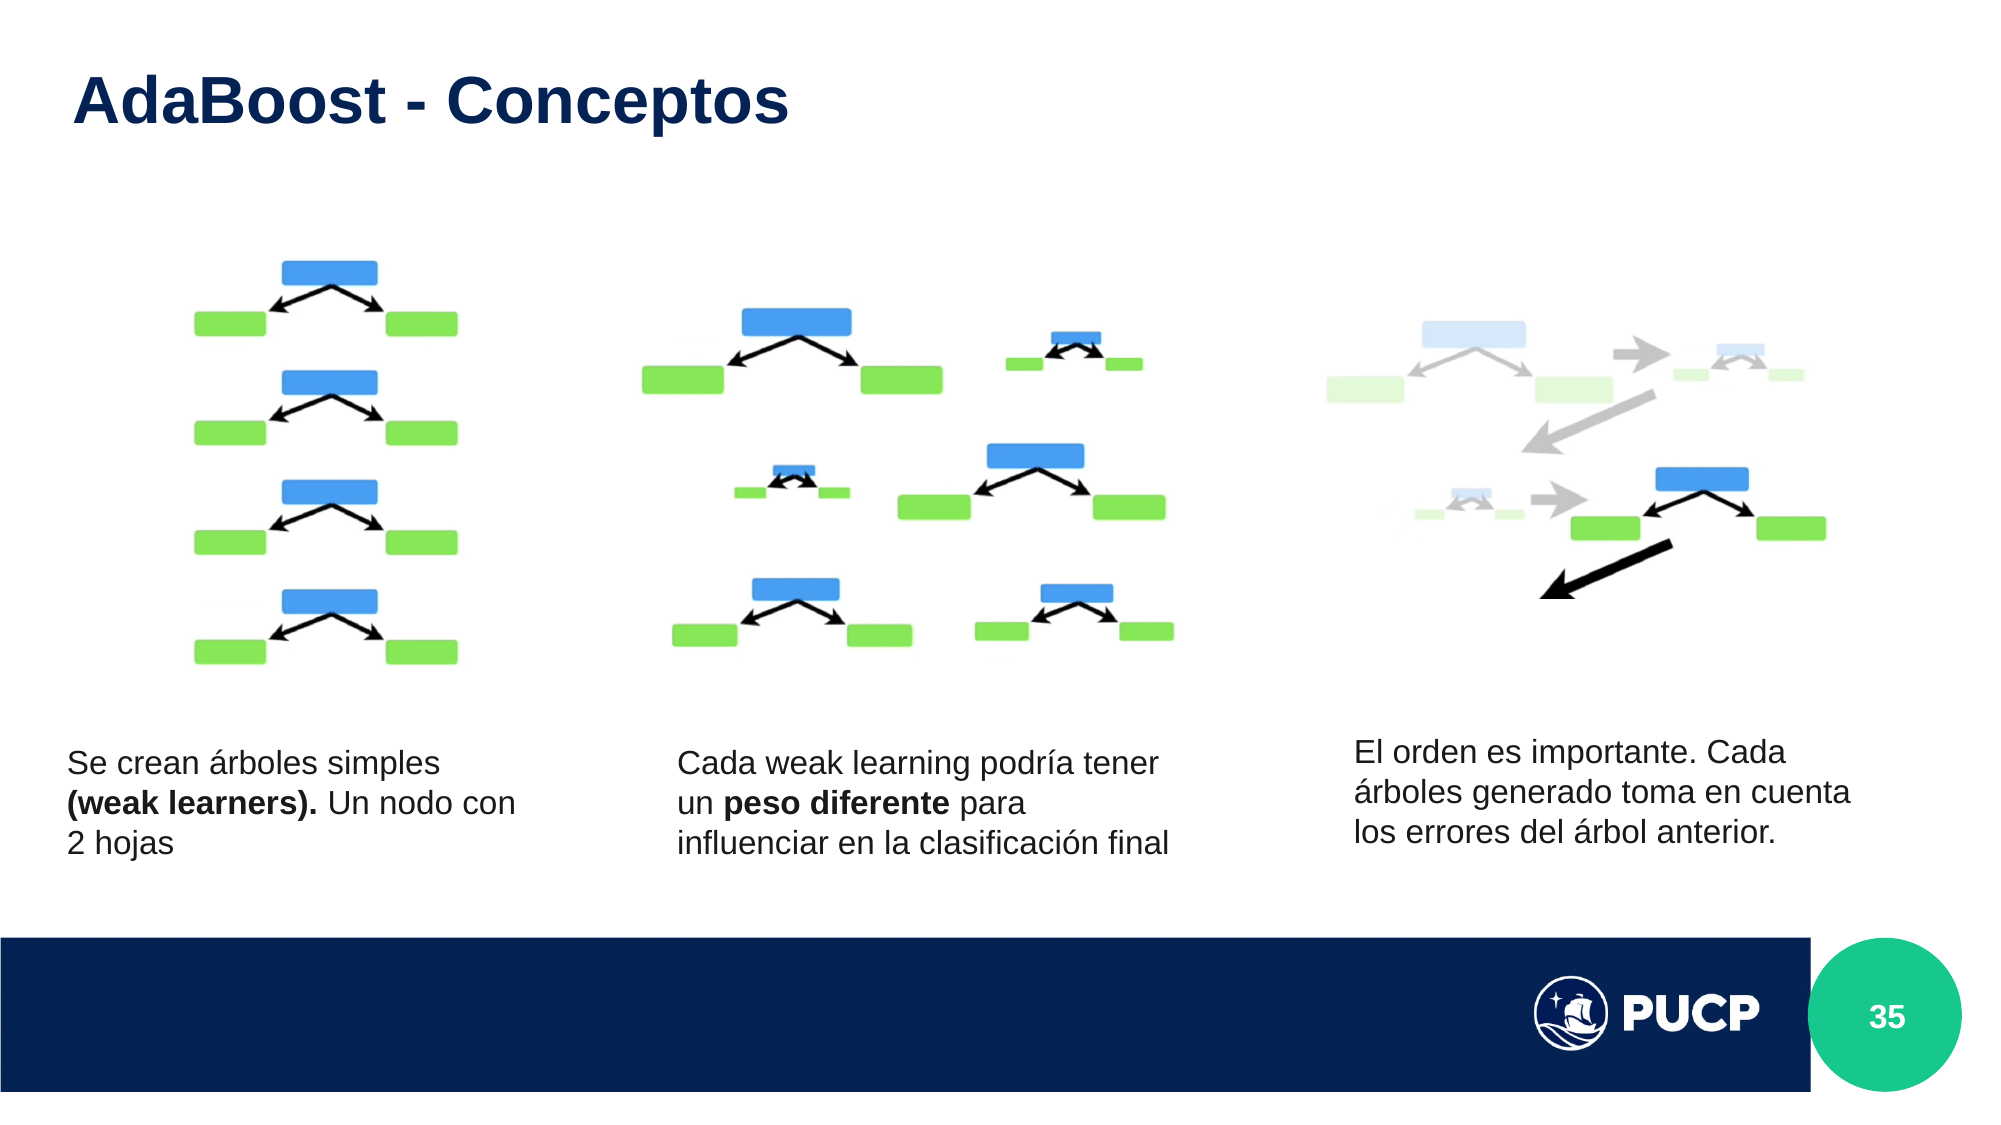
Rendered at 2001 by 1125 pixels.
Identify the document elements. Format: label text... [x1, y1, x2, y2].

text_box El orden es importante. Cada árboles generado toma en cuenta los errores del árbol anterior. [1339, 723, 1874, 858]
text_box Cada weak learning podría tener un peso diferente para influenciar en la clasificación final [662, 733, 1197, 869]
text_box Se crean árboles simples (weak learners). Un nodo con 2 hojas [52, 733, 553, 869]
picture [0, 937, 1811, 1092]
slide_number 35 [1836, 984, 1939, 1045]
picture [1311, 315, 1855, 599]
picture [145, 237, 553, 680]
text_box AdaBoost - Conceptos [57, 50, 1837, 153]
picture [627, 282, 1197, 661]
